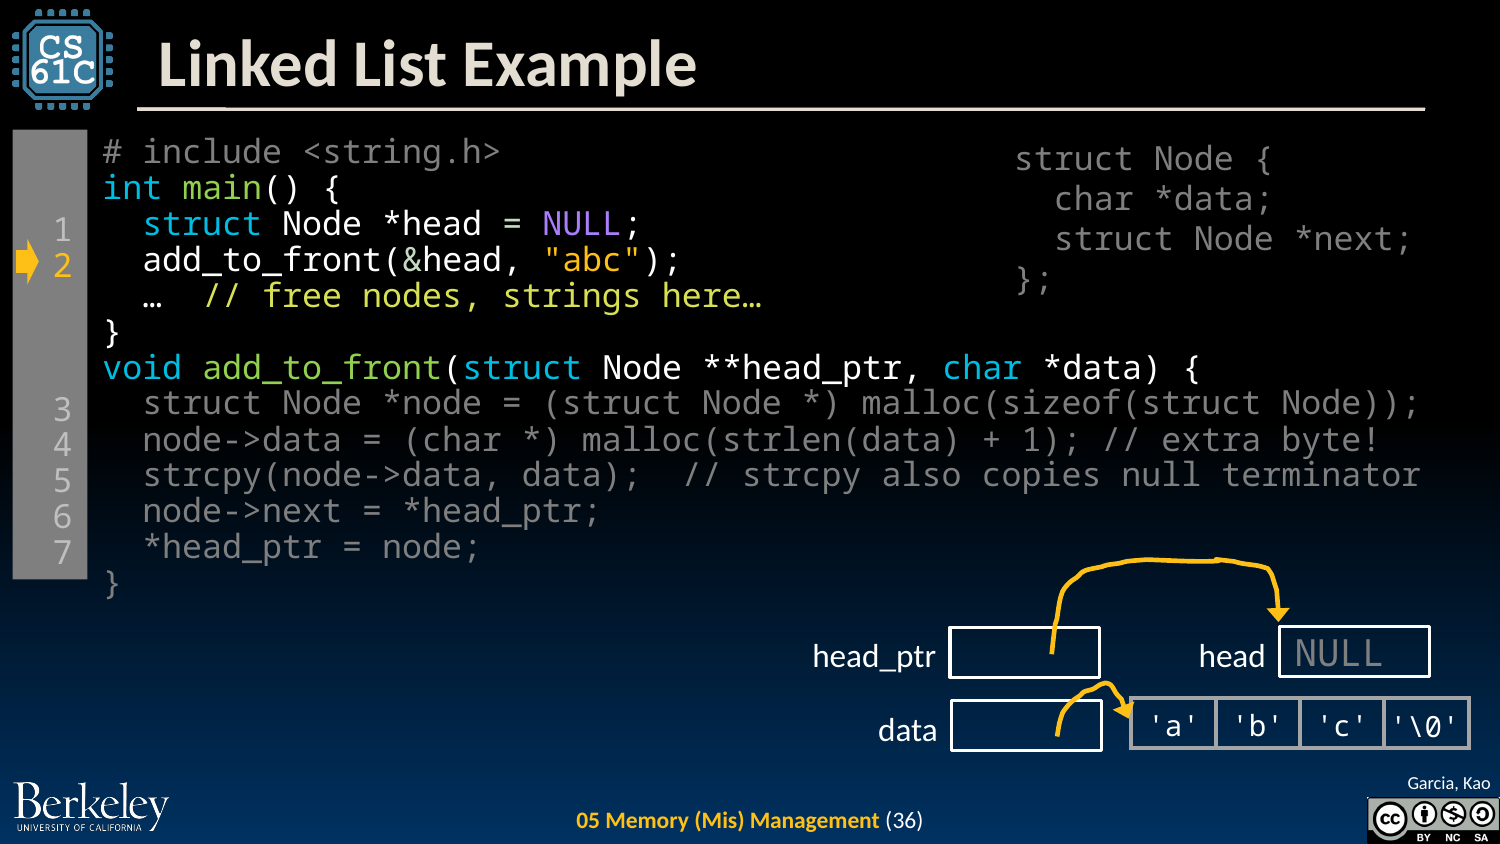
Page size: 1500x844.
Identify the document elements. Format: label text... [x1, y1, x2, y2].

text_box [952, 627, 1100, 678]
picture [13, 782, 169, 831]
text_box NULL [1281, 626, 1430, 677]
text_box [953, 700, 1102, 751]
text_box [16, 238, 39, 285]
picture [1367, 797, 1500, 844]
text_box head_ptr [781, 626, 952, 682]
table_header 'a' [1133, 700, 1214, 746]
text_box # include <string.h> int main() { struct Node *head = NULL; add_to_front(&head, "abc"); … // free nodes, strings here… } void add_to_front(struct Node **head_ptr, char *data) { struct Node *node = (struct Node *) malloc(sizeof(struct Node)); node->data = (char *) malloc(strlen(data) + 1); // extra byte! strcpy(node->data, data); // strcpy also copies null terminator node->next = *head_ptr; *head_ptr = node; } [87, 127, 1500, 682]
text_box '\0' [1361, 700, 1488, 751]
text_box [1056, 682, 1134, 737]
picture [12, 9, 113, 110]
text_box struct Node { char *data; struct Node *next; }; [998, 129, 1465, 305]
text_box [1051, 559, 1289, 655]
title Linked List Example [137, 9, 1430, 104]
table_header 'b' [1218, 700, 1298, 746]
text_box 1 2 3 4 5 6 7 [12, 129, 88, 580]
table_header 'c' [1302, 700, 1361, 746]
text_box head [1151, 626, 1281, 682]
text_box data [782, 700, 953, 756]
